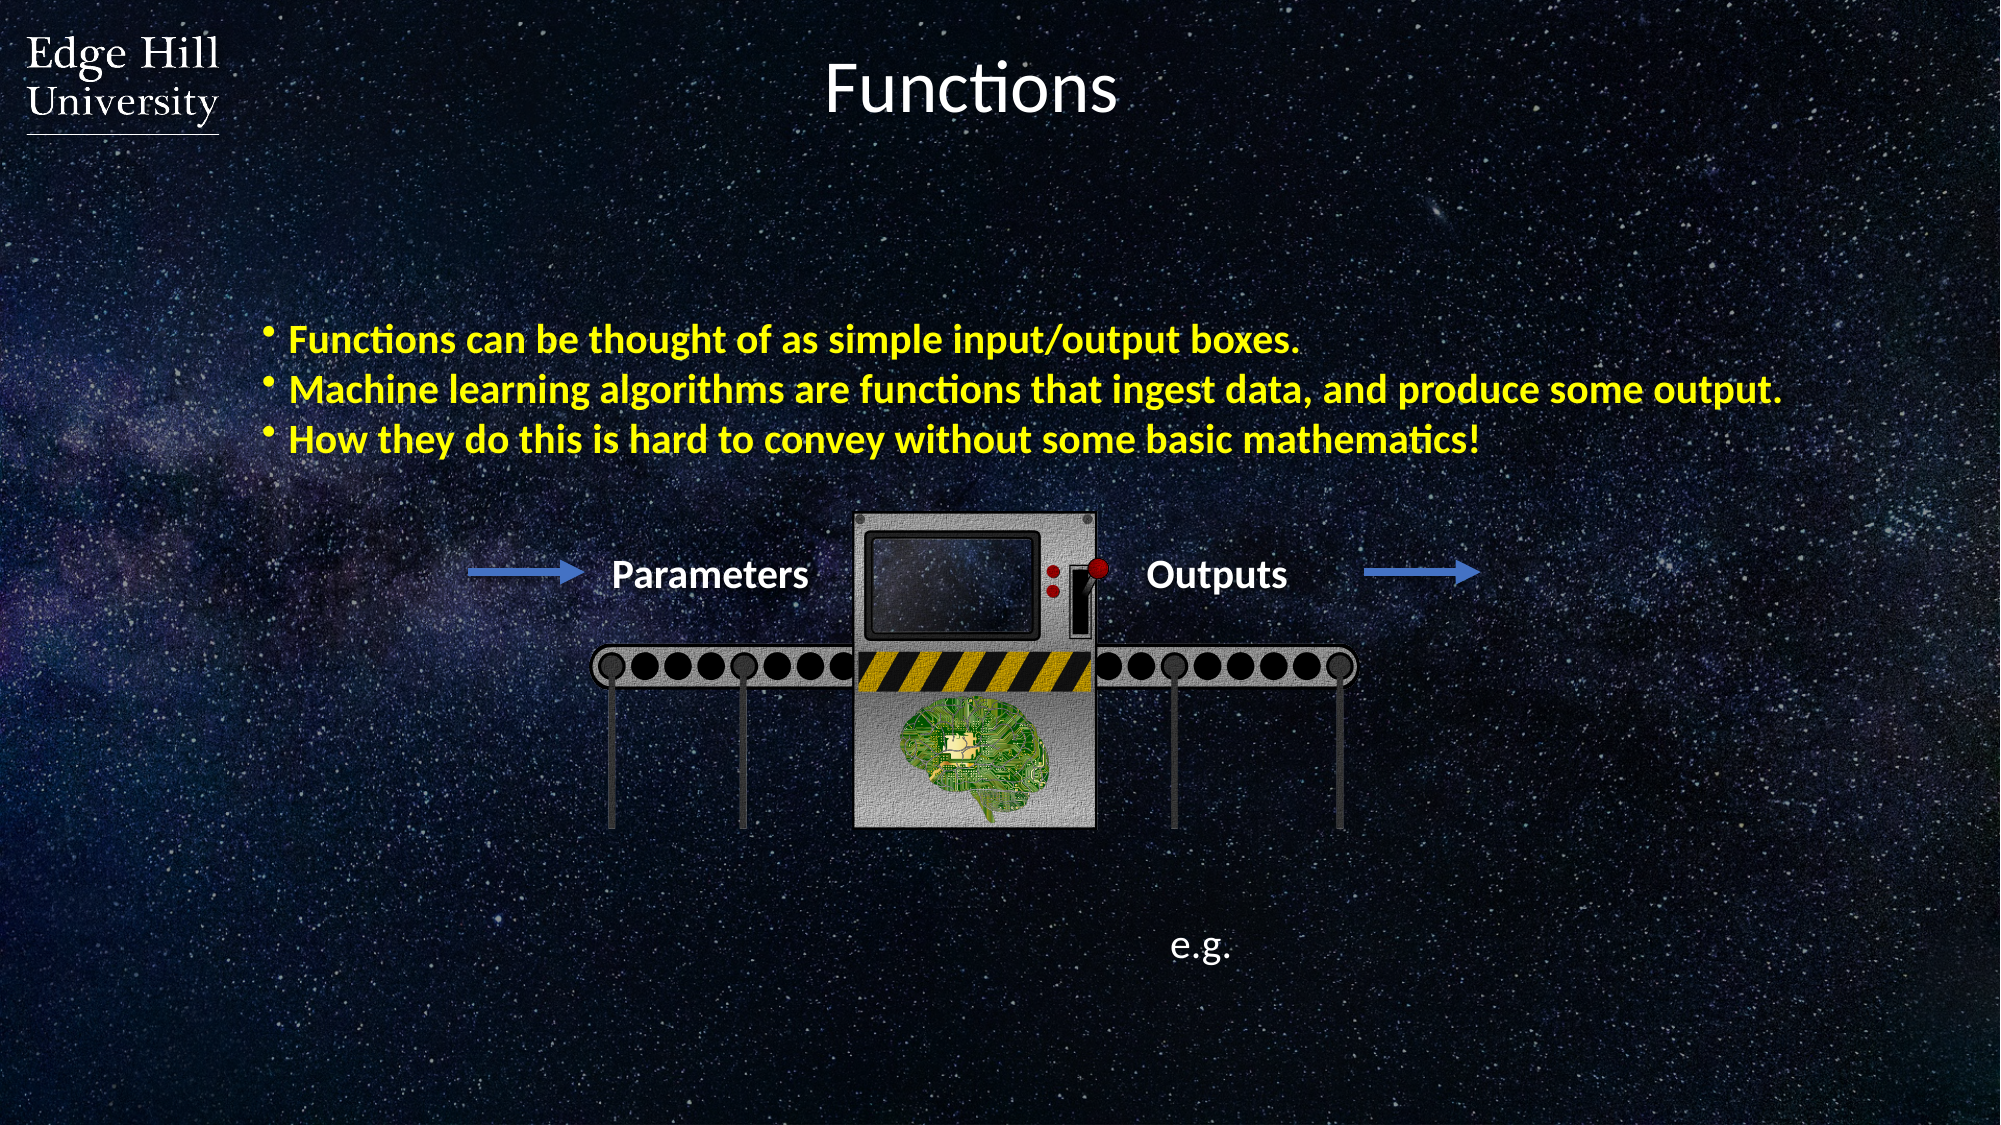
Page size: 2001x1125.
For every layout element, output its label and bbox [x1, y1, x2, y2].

picture [0, 0, 2000, 1125]
text_box [468, 477, 1481, 864]
